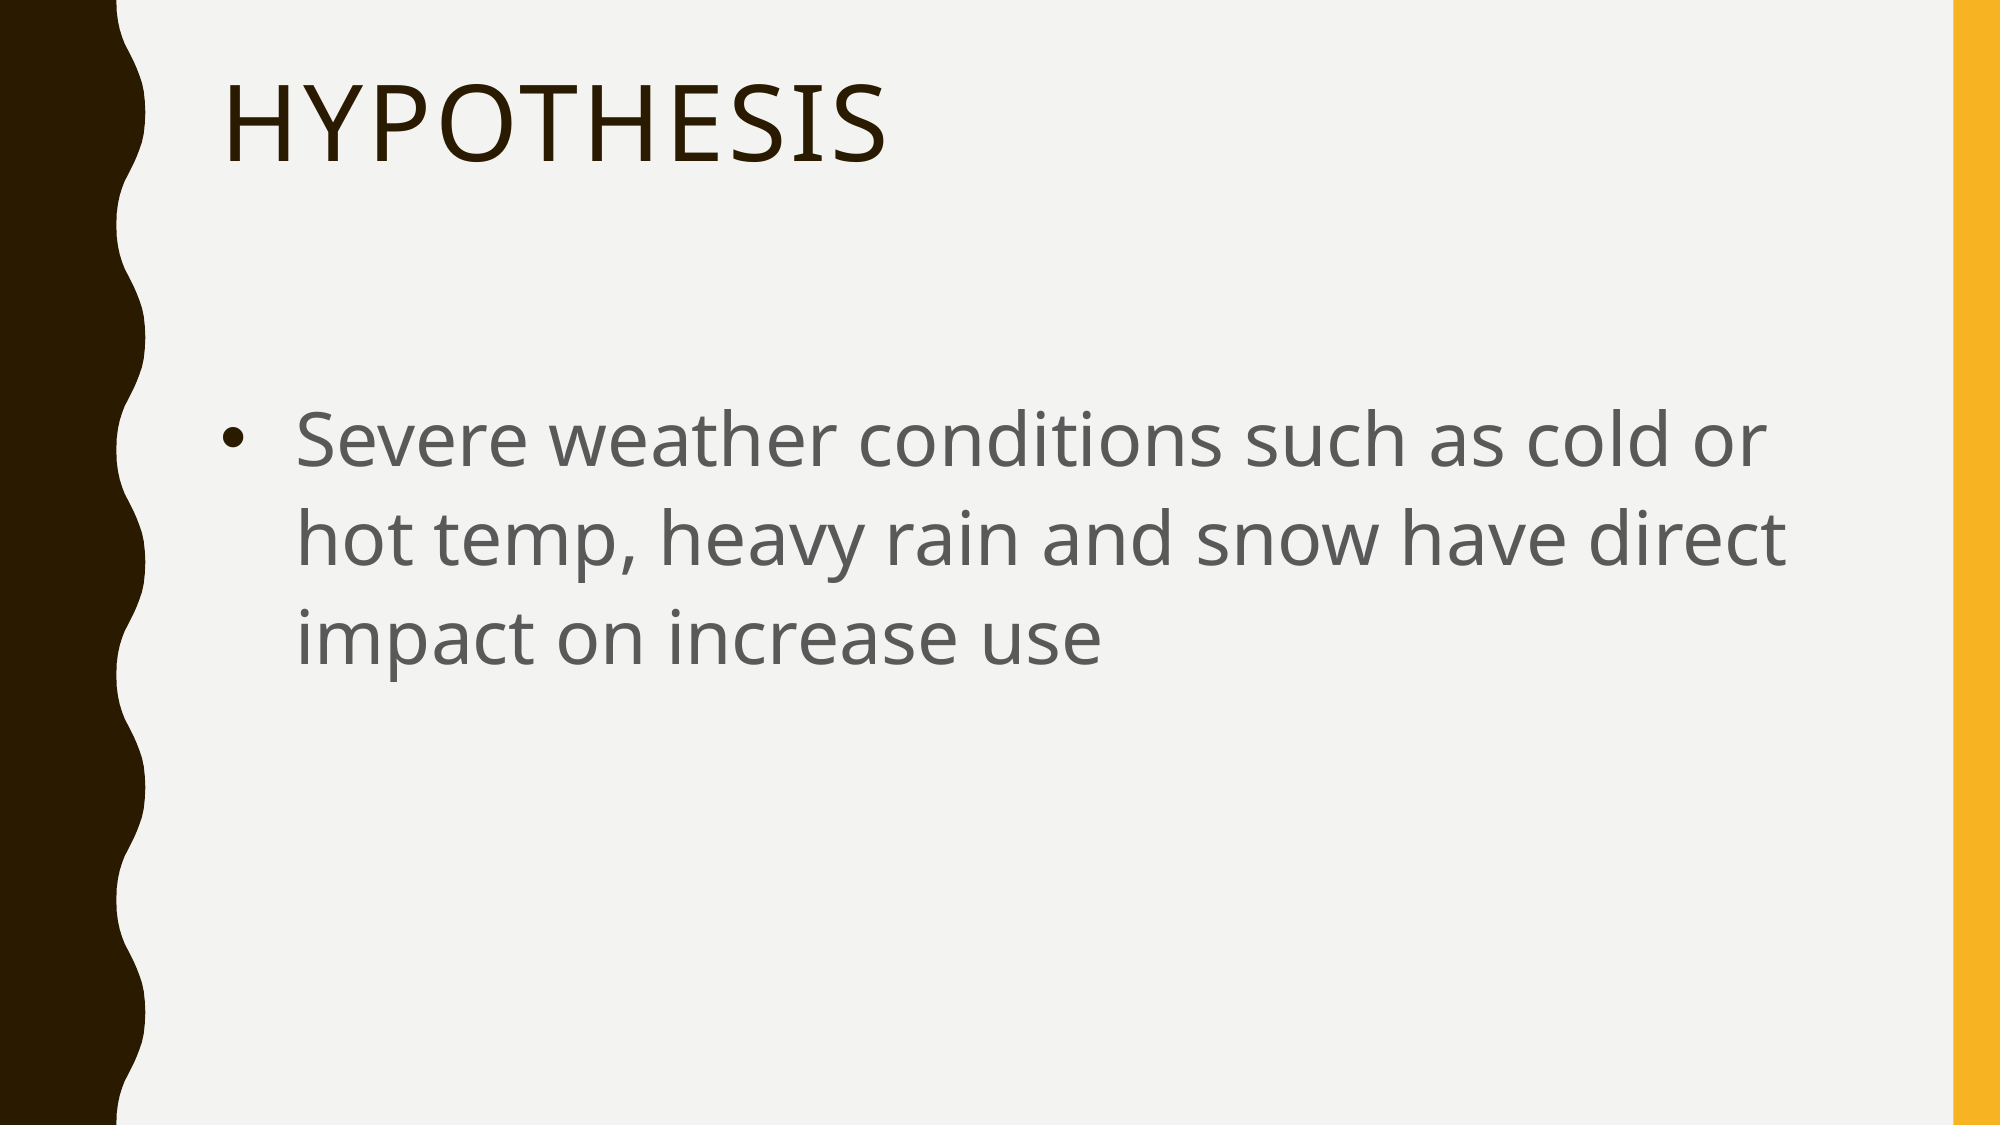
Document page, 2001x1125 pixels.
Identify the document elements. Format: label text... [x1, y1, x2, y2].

list Severe weather conditions such as cold or hot temp, heavy rain and snow have direct impact on increase use [205, 375, 1875, 965]
title Hypothesis [205, 62, 1875, 308]
